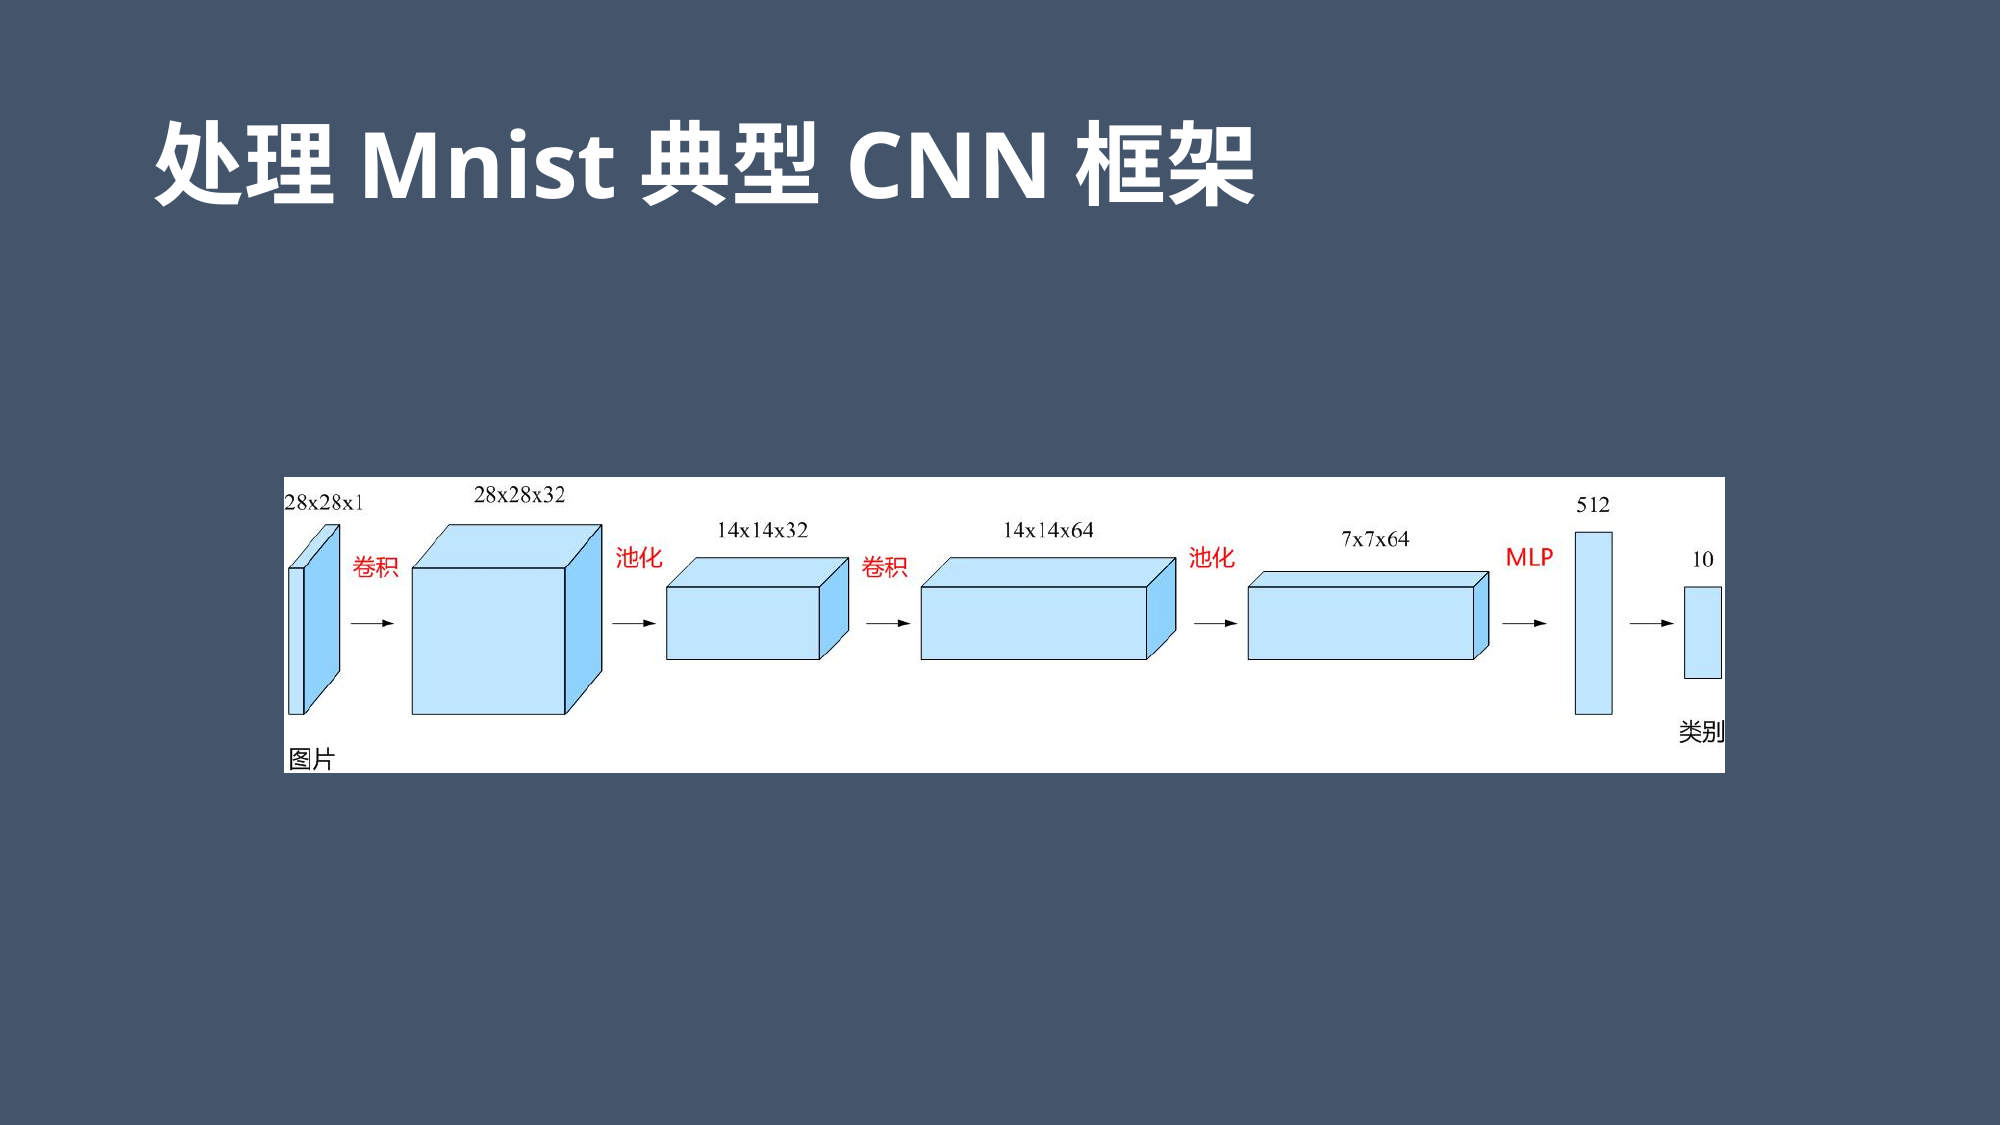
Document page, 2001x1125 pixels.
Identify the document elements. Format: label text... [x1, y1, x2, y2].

title 处理Mnist典型CNN框架 [137, 59, 1863, 278]
picture [284, 477, 1725, 773]
